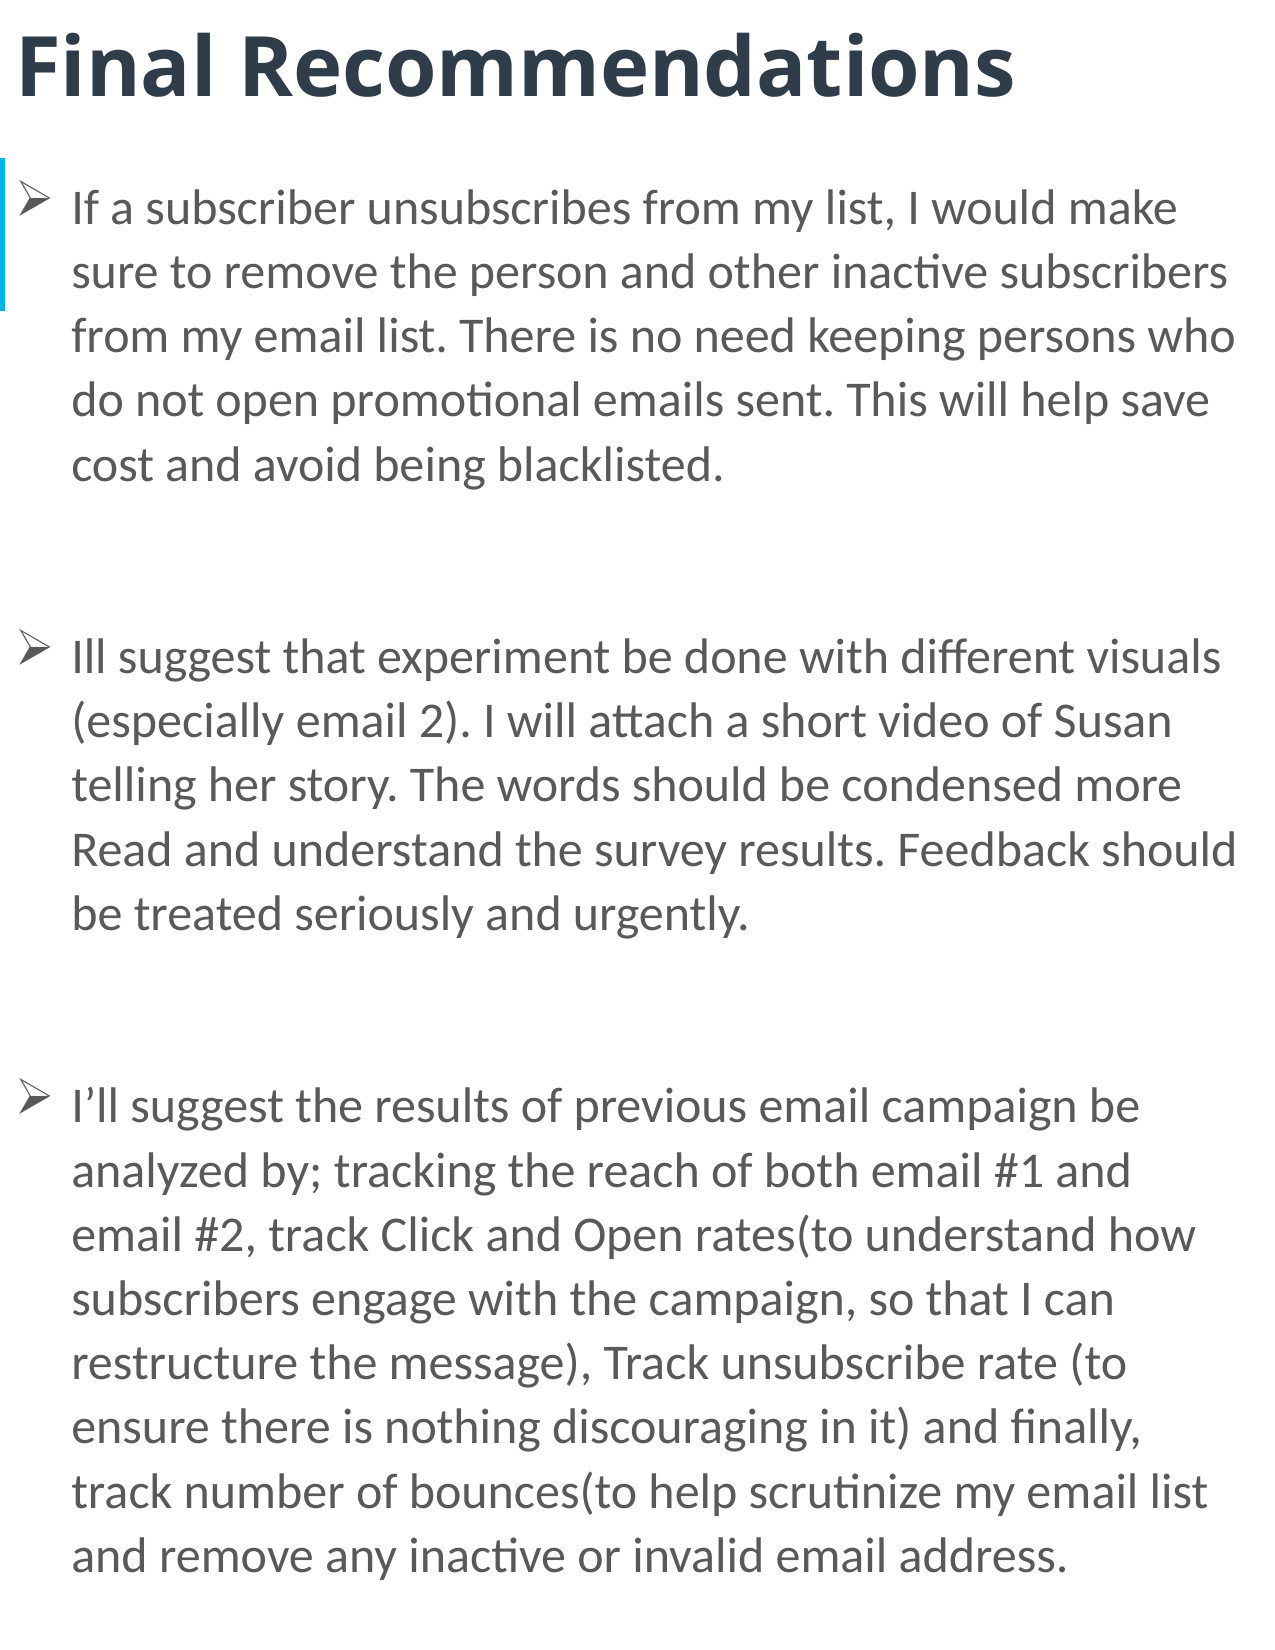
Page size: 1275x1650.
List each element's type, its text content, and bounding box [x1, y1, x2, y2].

title Final Recommendations [0, 0, 1189, 155]
list If a subscriber unsubscribes from my list, I would make sure to remove the person and other inactive subscribers from my email list. There is no need keeping persons who do not open promotional emails sent. This will help save cost and avoid being blacklisted. Ill suggest that experiment be done with different visuals (especially email 2). I will attach a short video of Susan telling her story. The words should be condensed more Read and understand the survey results. Feedback should be treated seriously and urgently. I’ll suggest the results of previous email campaign be analyzed by; tracking the reach of both email #1 and email #2, track Click and Open rates(to understand how subscribers engage with the campaign, so that I can restructure the message), Track unsubscribe rate (to ensure there is nothing discouraging in it) and finally, track number of bounces(to help scrutinize my email list and remove any inactive or invalid email address. [0, 155, 1265, 1633]
